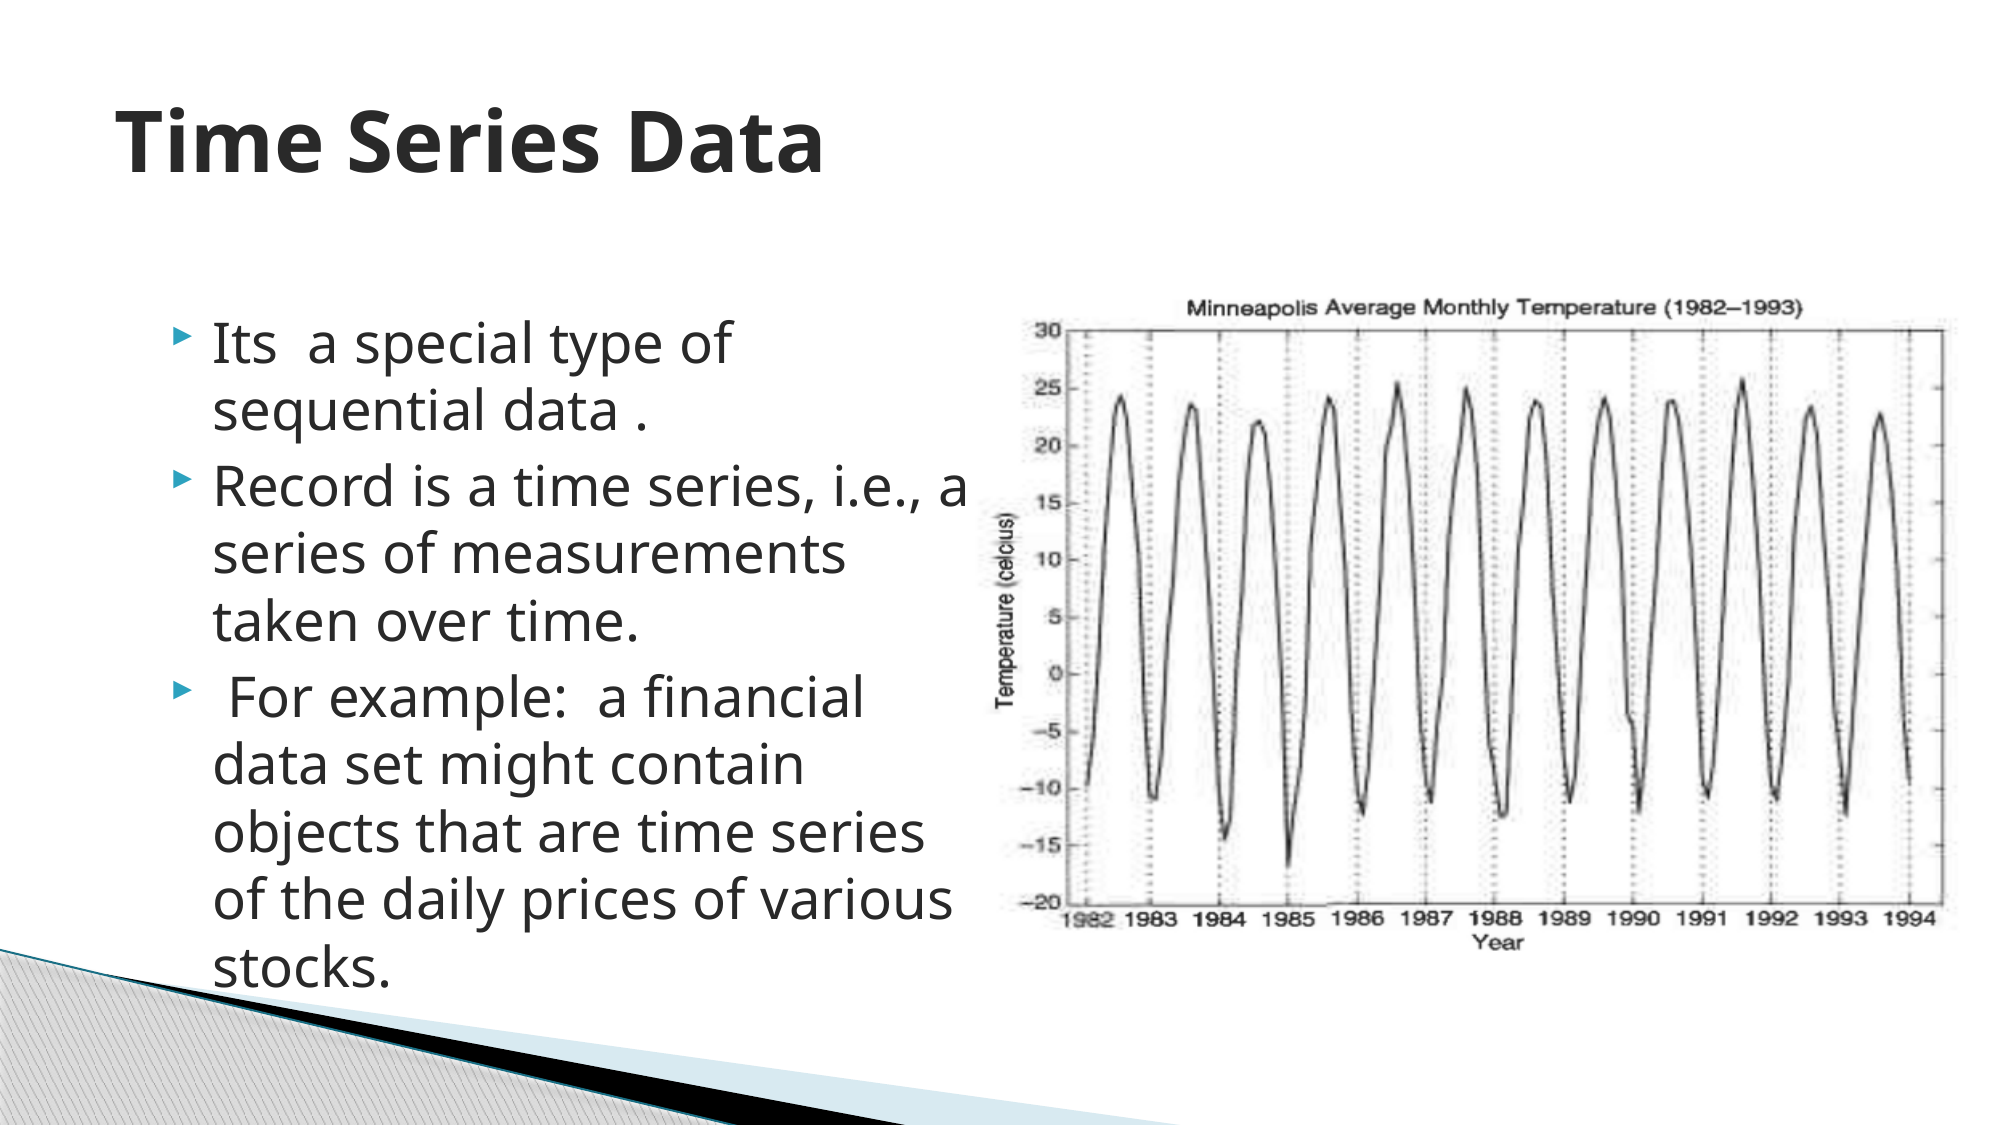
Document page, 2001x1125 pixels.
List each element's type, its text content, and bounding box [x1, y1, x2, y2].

list Its a special type of sequential data . Record is a time series, i.e., a series of measurements taken over time. For example: a financial data set might contain objects that are time series of the daily prices of various stocks. [137, 299, 1000, 1014]
title Time Series Data [99, 45, 1900, 233]
picture [973, 277, 2000, 973]
